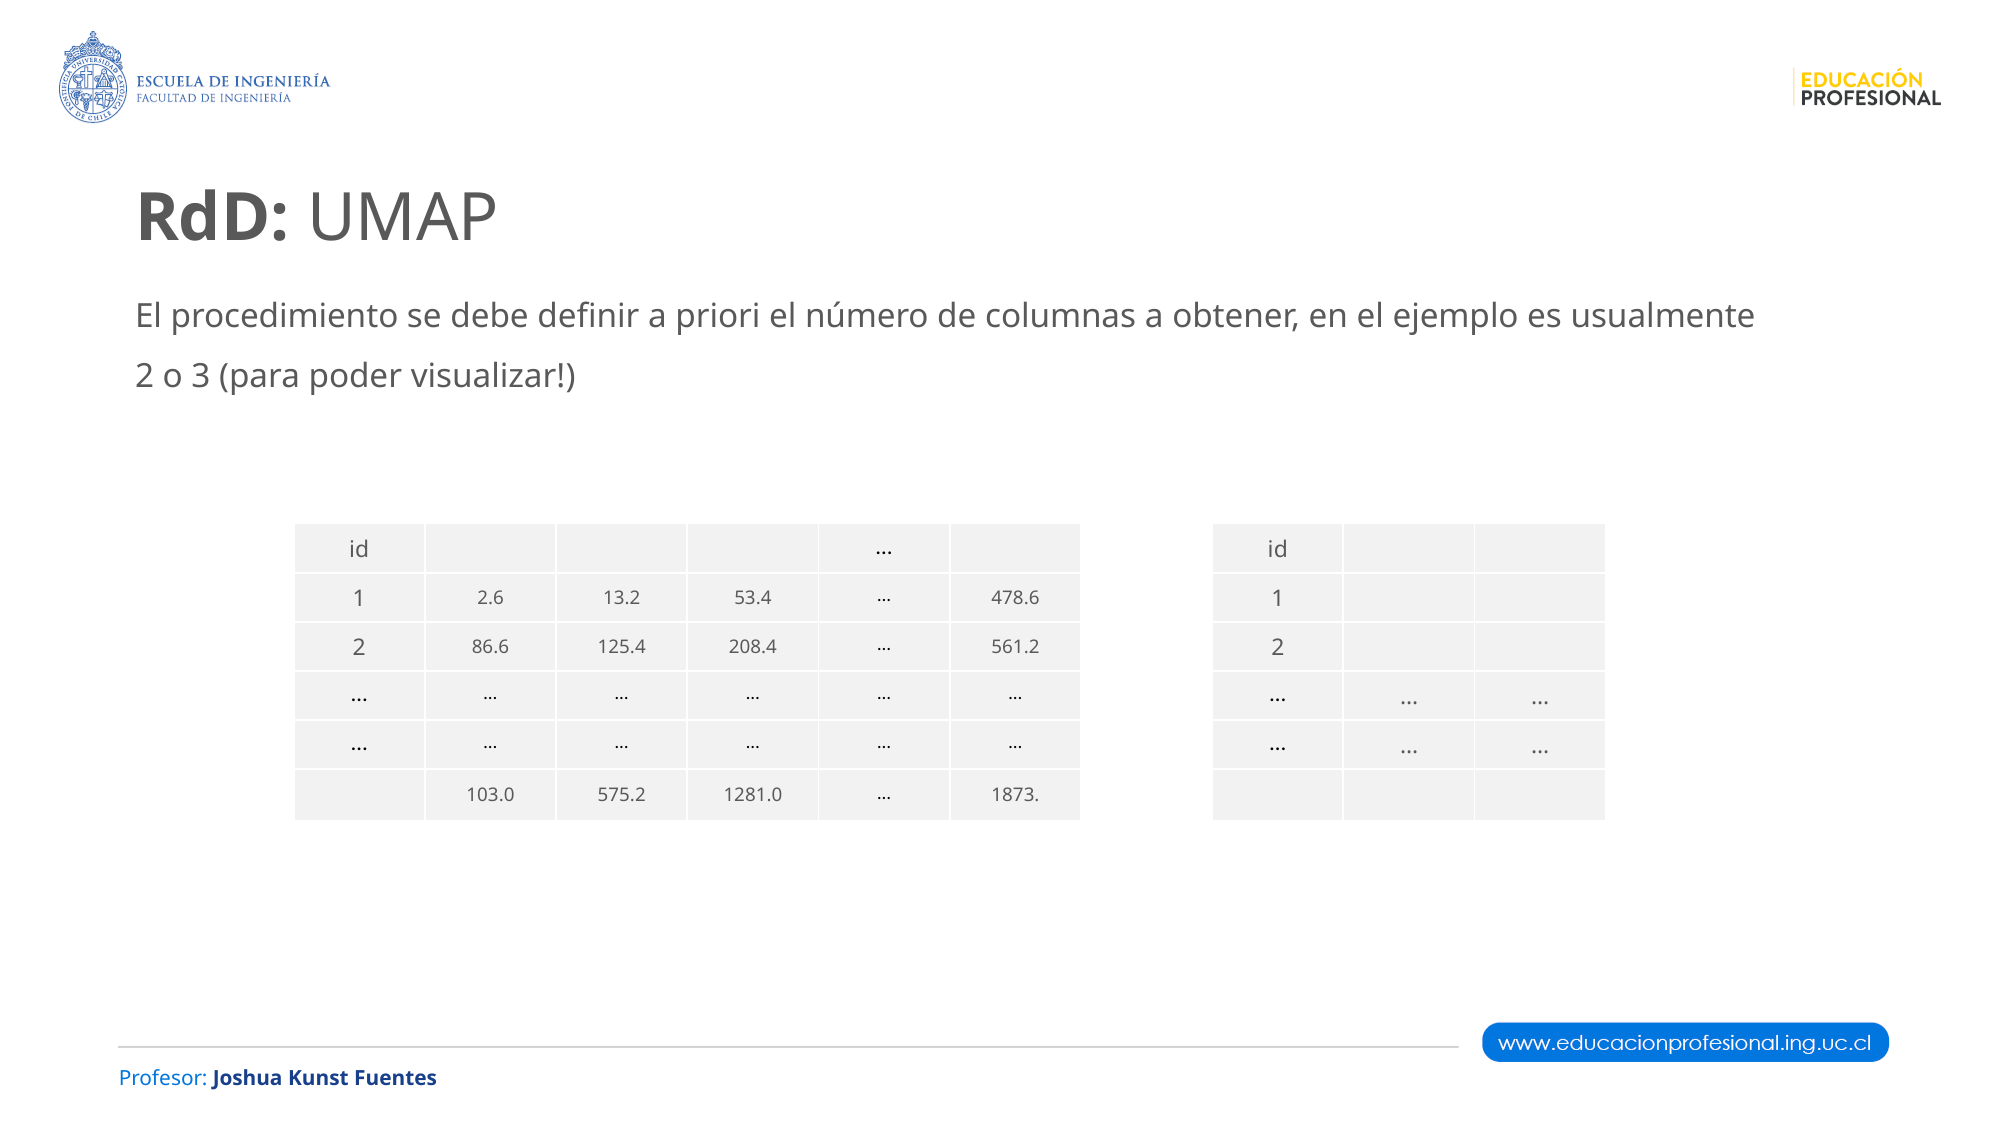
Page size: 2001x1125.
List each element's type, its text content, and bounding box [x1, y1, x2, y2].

text_box RdD: UMAP [120, 86, 1819, 261]
text_box El procedimiento se debe definir a priori el número de columnas a obtener, en el ejemplo es usualmente 2 o 3 (para poder visualizar!) [120, 266, 1780, 401]
picture [0, 0, 2000, 1125]
